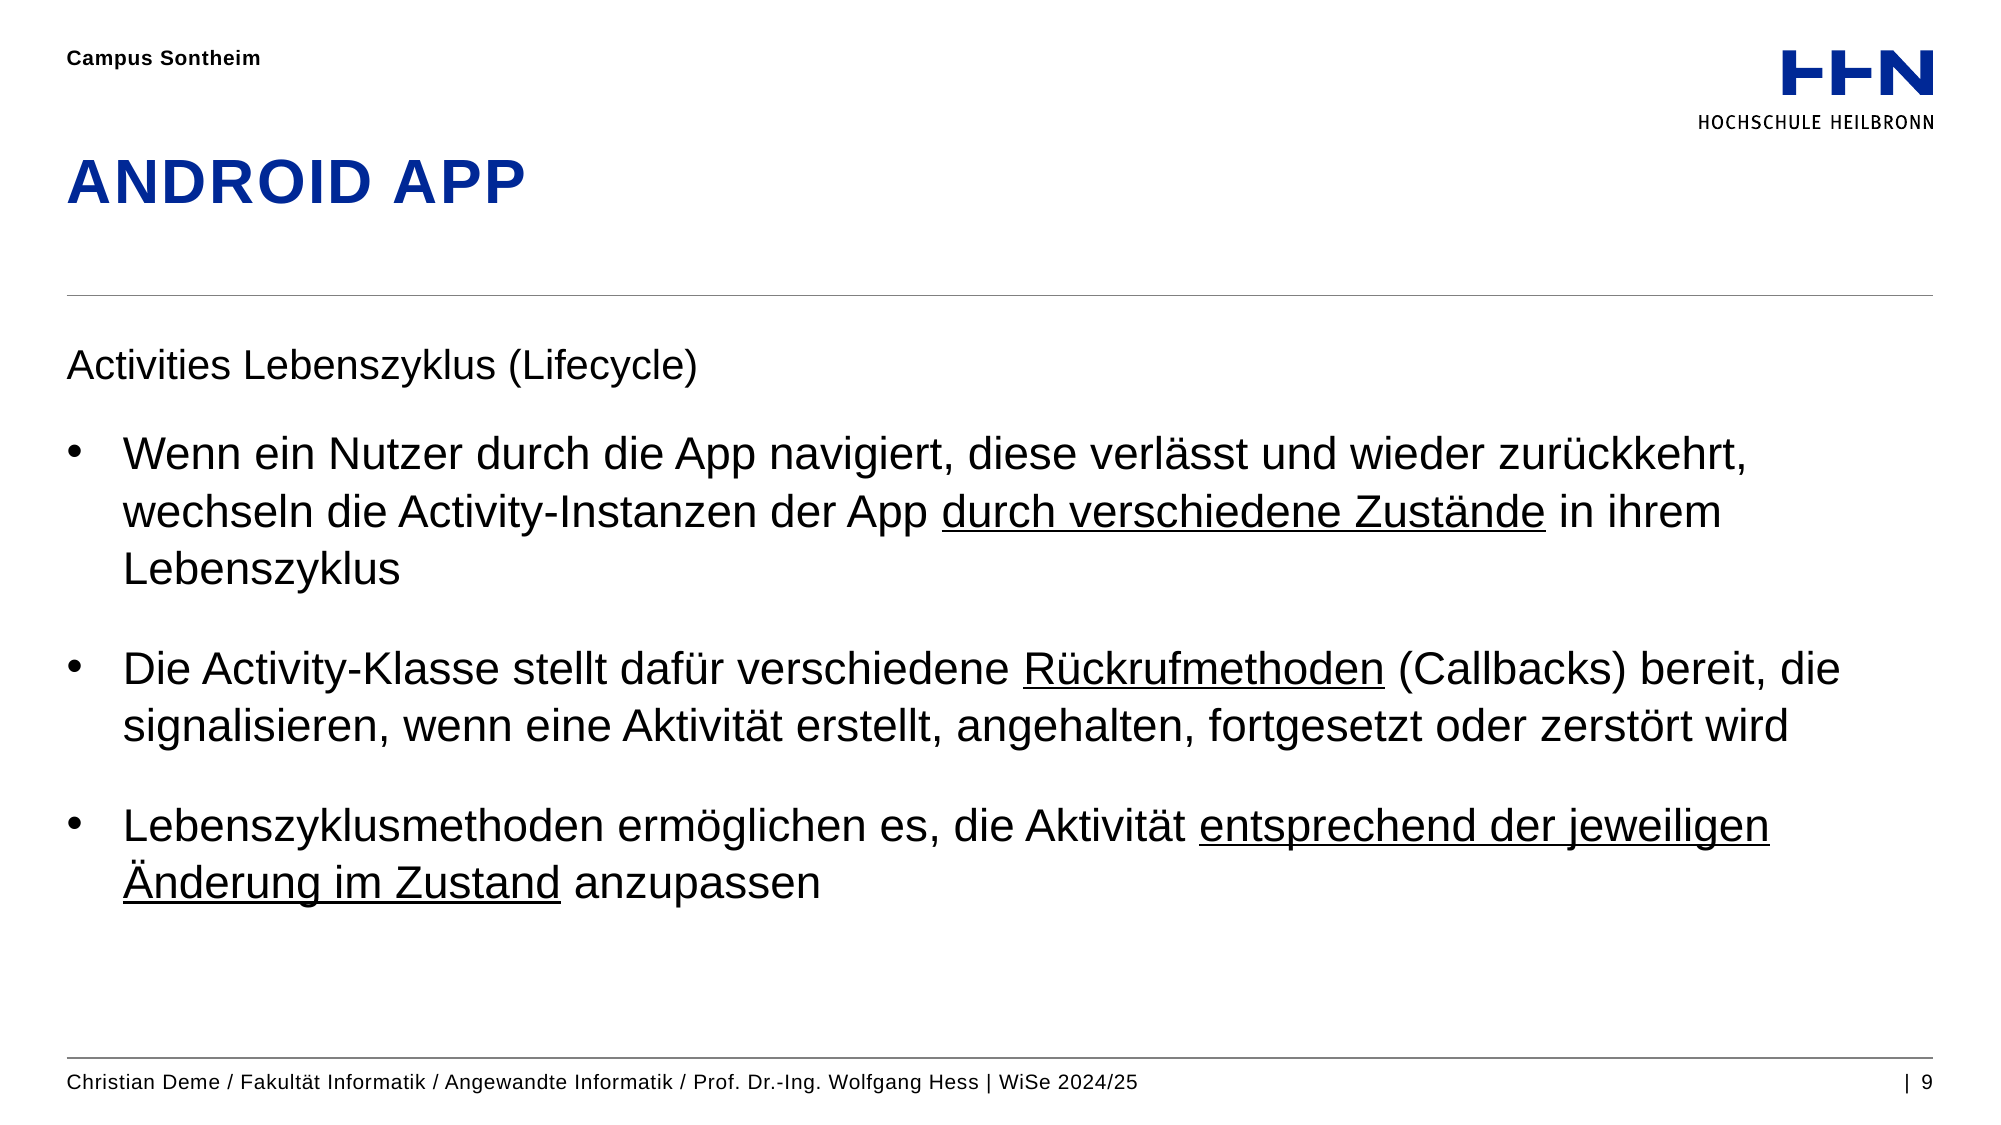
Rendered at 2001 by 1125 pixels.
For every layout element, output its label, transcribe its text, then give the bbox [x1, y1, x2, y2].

list Activities Lebenszyklus (Lifecycle) [66, 333, 1933, 399]
title ANDROID APP [66, 147, 1933, 290]
list Wenn ein Nutzer durch die App navigiert, diese verlässt und wieder zurückkehrt, wechseln die Activity-Instanzen der App durch verschiedene Zustände in ihrem Lebenszyklus Die Activity-Klasse stellt dafür verschiedene Rückrufmethoden (Callbacks) bereit, die signalisieren, wenn eine Aktivität erstellt, angehalten, fortgesetzt oder zerstört wird Lebenszyklusmethoden ermöglichen es, die Aktivität entsprechend der jeweiligen Änderung im Zustand anzupassen [66, 420, 1933, 1025]
footer Christian Deme / Fakultät Informatik / Angewandte Informatik / Prof. Dr.-Ing. Wolfgang Hess | WiSe 2024/25 [66, 1068, 1277, 1105]
slide_number | 9 [1621, 1068, 1933, 1105]
slide_number Campus Sontheim [66, 45, 1277, 81]
